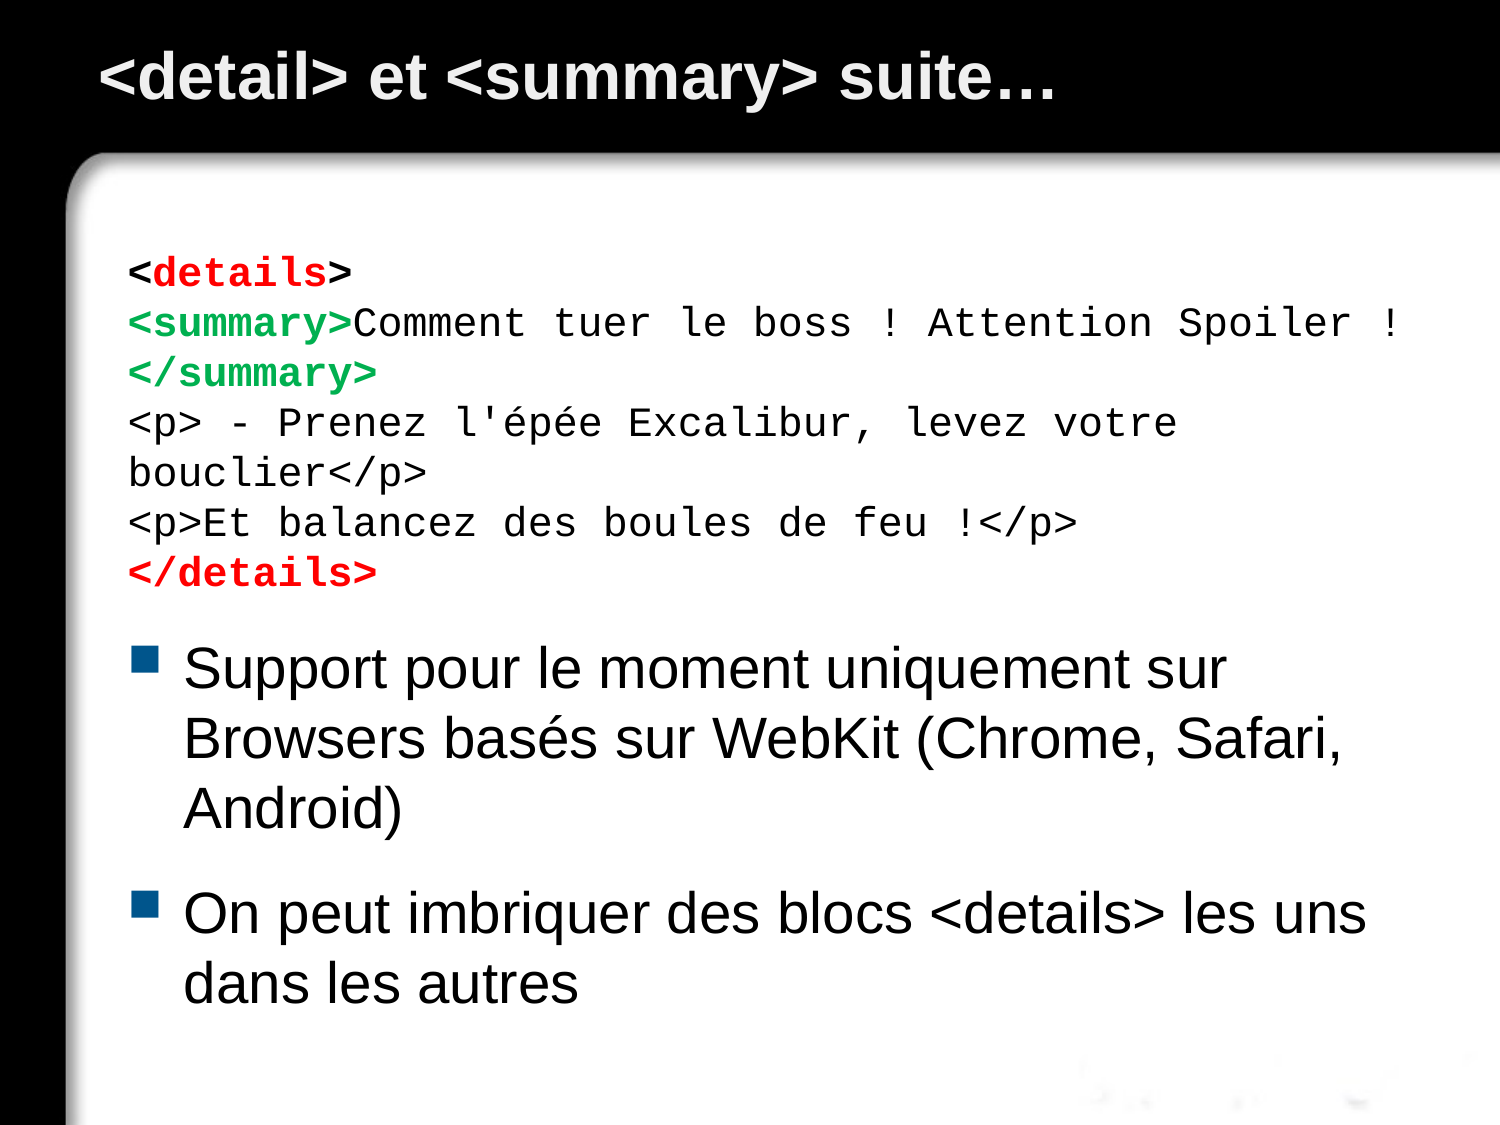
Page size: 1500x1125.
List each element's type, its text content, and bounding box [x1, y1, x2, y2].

title <detail> et <summary> suite… [83, 28, 1472, 117]
list <details> <summary>Comment tuer le boss ! Attention Spoiler !</summary> <p> - Prenez l'épée Excalibur, levez votre bouclier</p> <p>Et balancez des boules de feu !</p> </details> Support pour le moment uniquement sur Browsers basés sur WebKit (Chrome, Safari, Android) On peut imbriquer des blocs <details> les uns dans les autres [112, 237, 1426, 1013]
picture [0, 0, 1500, 1125]
